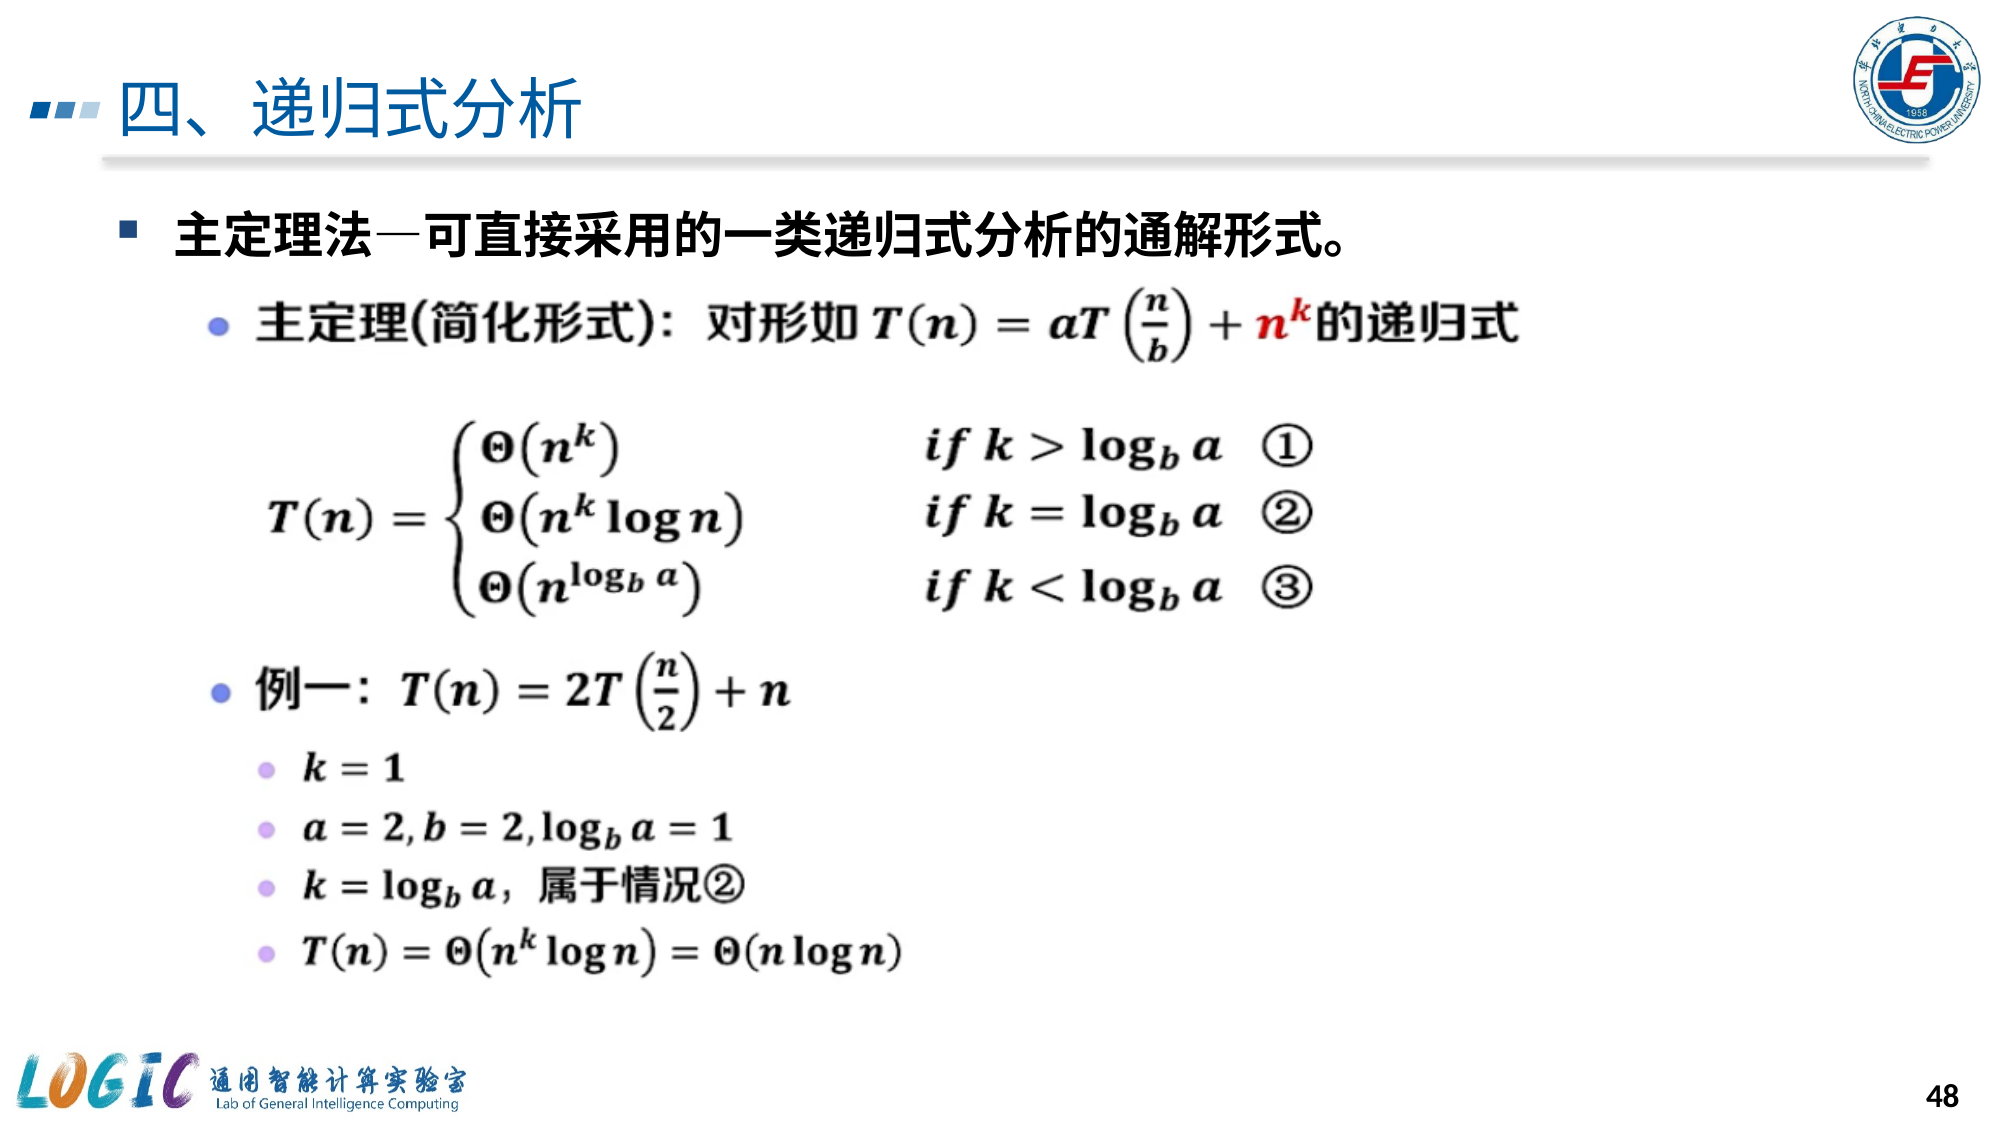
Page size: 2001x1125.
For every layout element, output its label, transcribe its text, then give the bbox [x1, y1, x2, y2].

list 主定理法—可直接采用的一类递归式分析的通解形式。 [102, 196, 1922, 976]
picture [172, 266, 1643, 1021]
picture [1835, 3, 2001, 161]
slide_number 48 [1866, 1063, 1975, 1124]
picture [0, 1034, 479, 1123]
title 四、递归式分析 [102, 66, 1756, 173]
